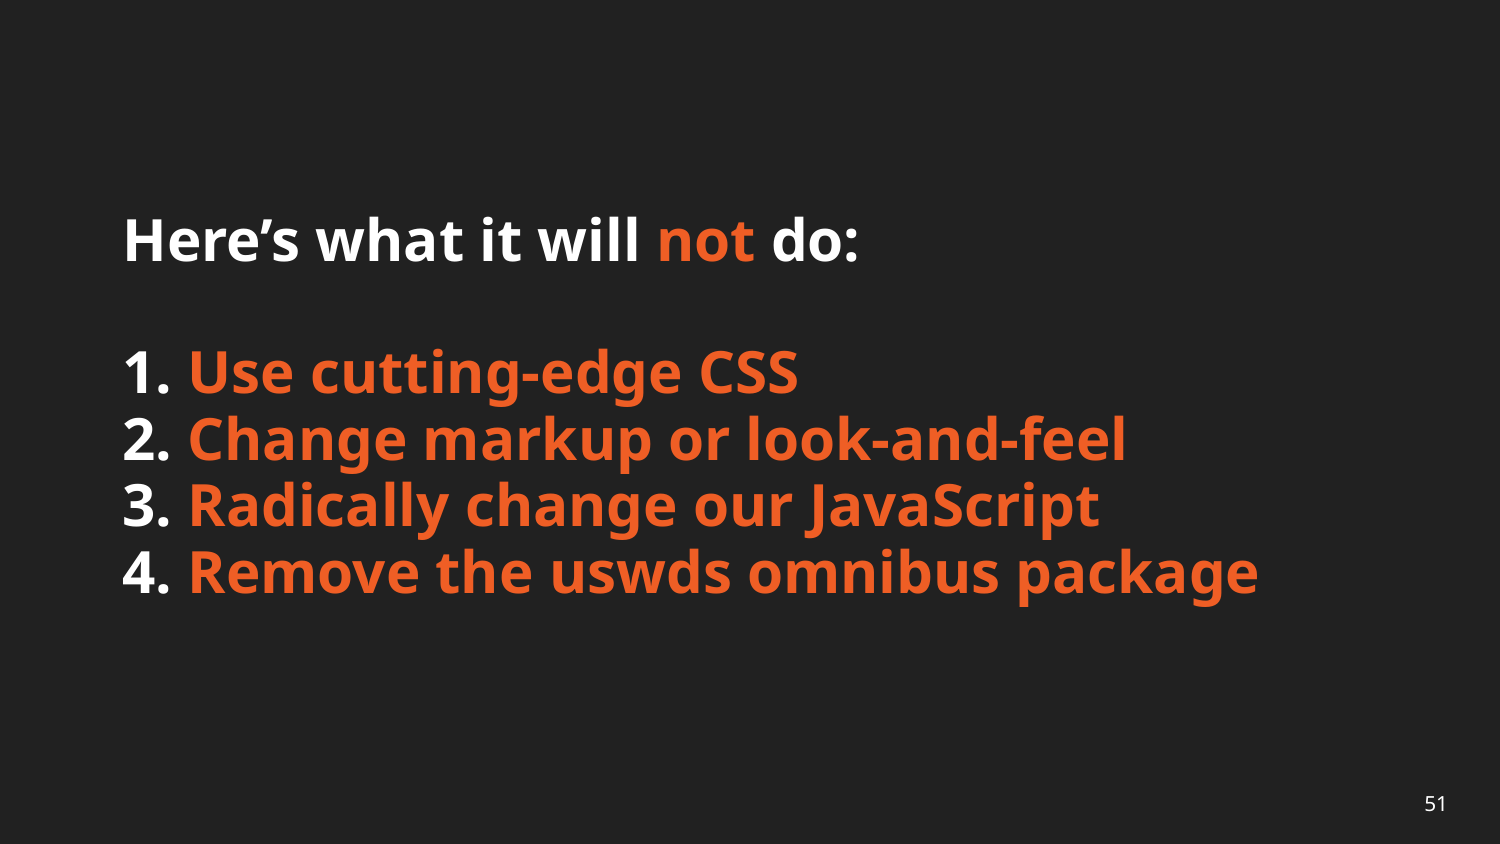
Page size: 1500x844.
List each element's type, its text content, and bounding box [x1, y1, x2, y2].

slide_number 51 [1125, 782, 1463, 827]
title Here’s what it will not do: 1. Use cutting-edge CSS 2. Change markup or look-and-feel 3. Radically change our JavaScript 4. Remove the uswds omnibus package [107, 37, 1464, 777]
